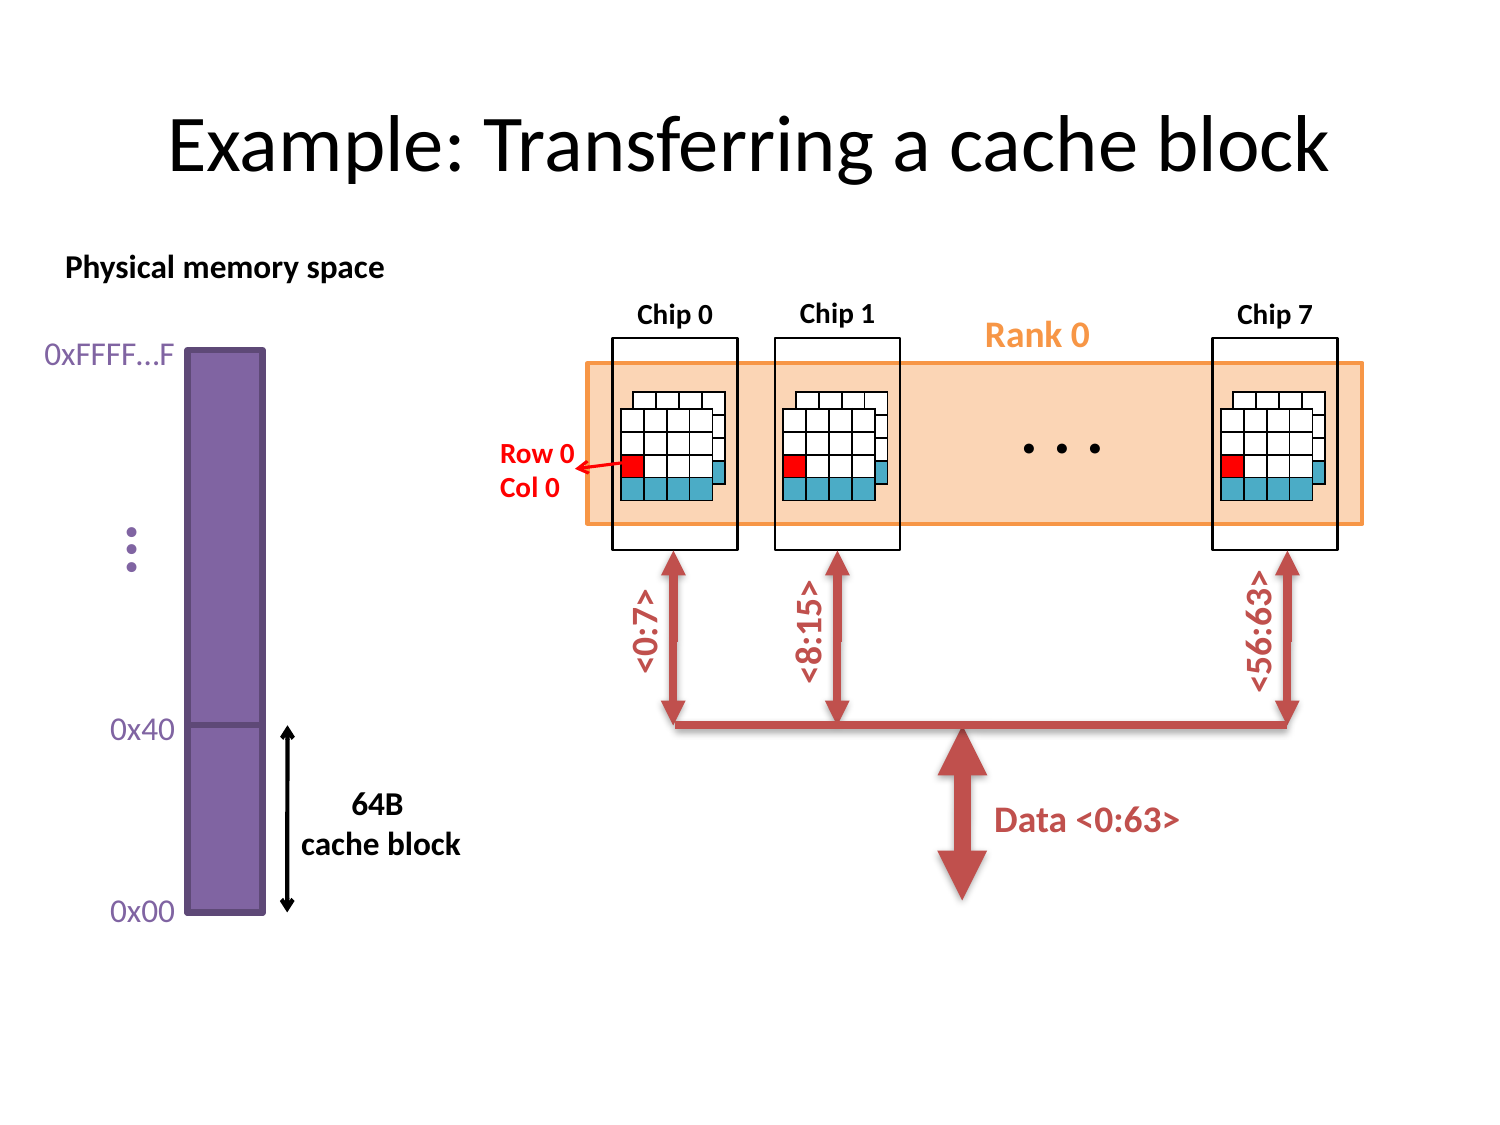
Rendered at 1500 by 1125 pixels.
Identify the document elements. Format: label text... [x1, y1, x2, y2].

text_box Rank 0 [937, 302, 1138, 363]
text_box <56:63> [1226, 550, 1287, 636]
text_box [185, 723, 264, 915]
text_box [610, 336, 740, 552]
text_box [585, 361, 610, 460]
text_box [1340, 361, 1364, 526]
text_box 0xFFFF…F [24, 324, 175, 380]
text_box Chip 0 [612, 287, 738, 338]
text_box [773, 336, 902, 552]
text_box Row 0 Col 0 [499, 426, 575, 512]
text_box <8:15> [776, 648, 837, 714]
text_box Chip 7 [1212, 287, 1338, 338]
text_box Physical memory space [50, 237, 400, 293]
text_box [1210, 336, 1340, 552]
title Example: Transferring a cache block [75, 45, 1425, 233]
text_box <0:7> [612, 550, 673, 636]
text_box Chip 1 [774, 287, 900, 338]
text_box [574, 462, 626, 470]
text_box [740, 361, 773, 526]
text_box Data <0:63> [962, 787, 1213, 848]
text_box . . . [999, 379, 1125, 474]
text_box [185, 348, 264, 723]
text_box [585, 478, 610, 526]
text_box <0:7> [612, 648, 673, 714]
text_box ... [62, 487, 158, 613]
text_box 64B cache block [287, 774, 475, 870]
text_box <8:15> [776, 550, 837, 636]
text_box 0x40 [24, 699, 175, 755]
text_box <56:63> [1226, 648, 1287, 714]
text_box 0x00 [24, 881, 175, 937]
text_box [902, 361, 1210, 526]
